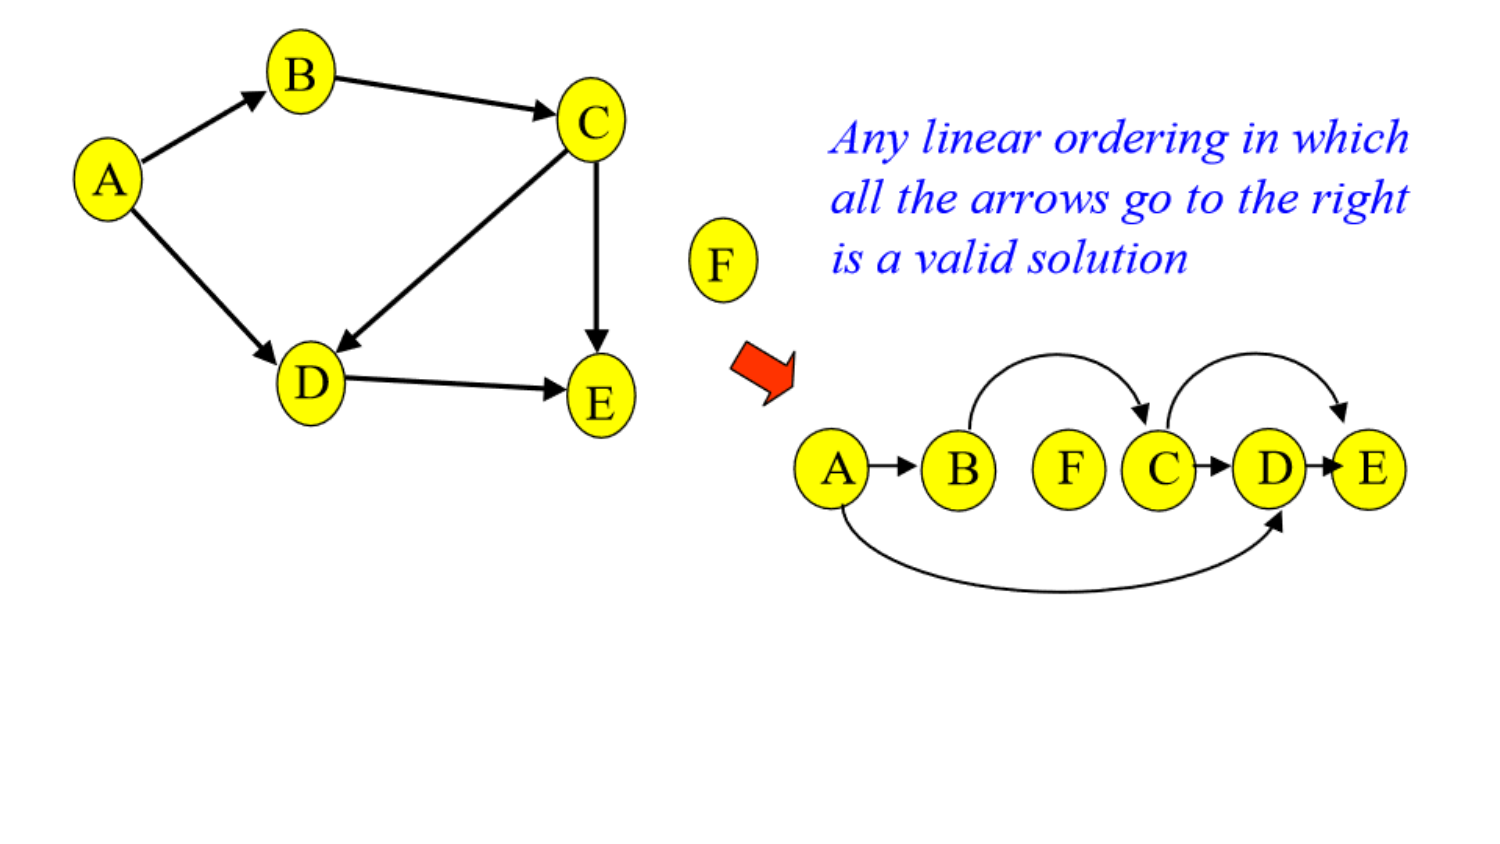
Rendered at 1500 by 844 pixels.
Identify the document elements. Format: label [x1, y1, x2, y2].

picture [24, 24, 1426, 613]
